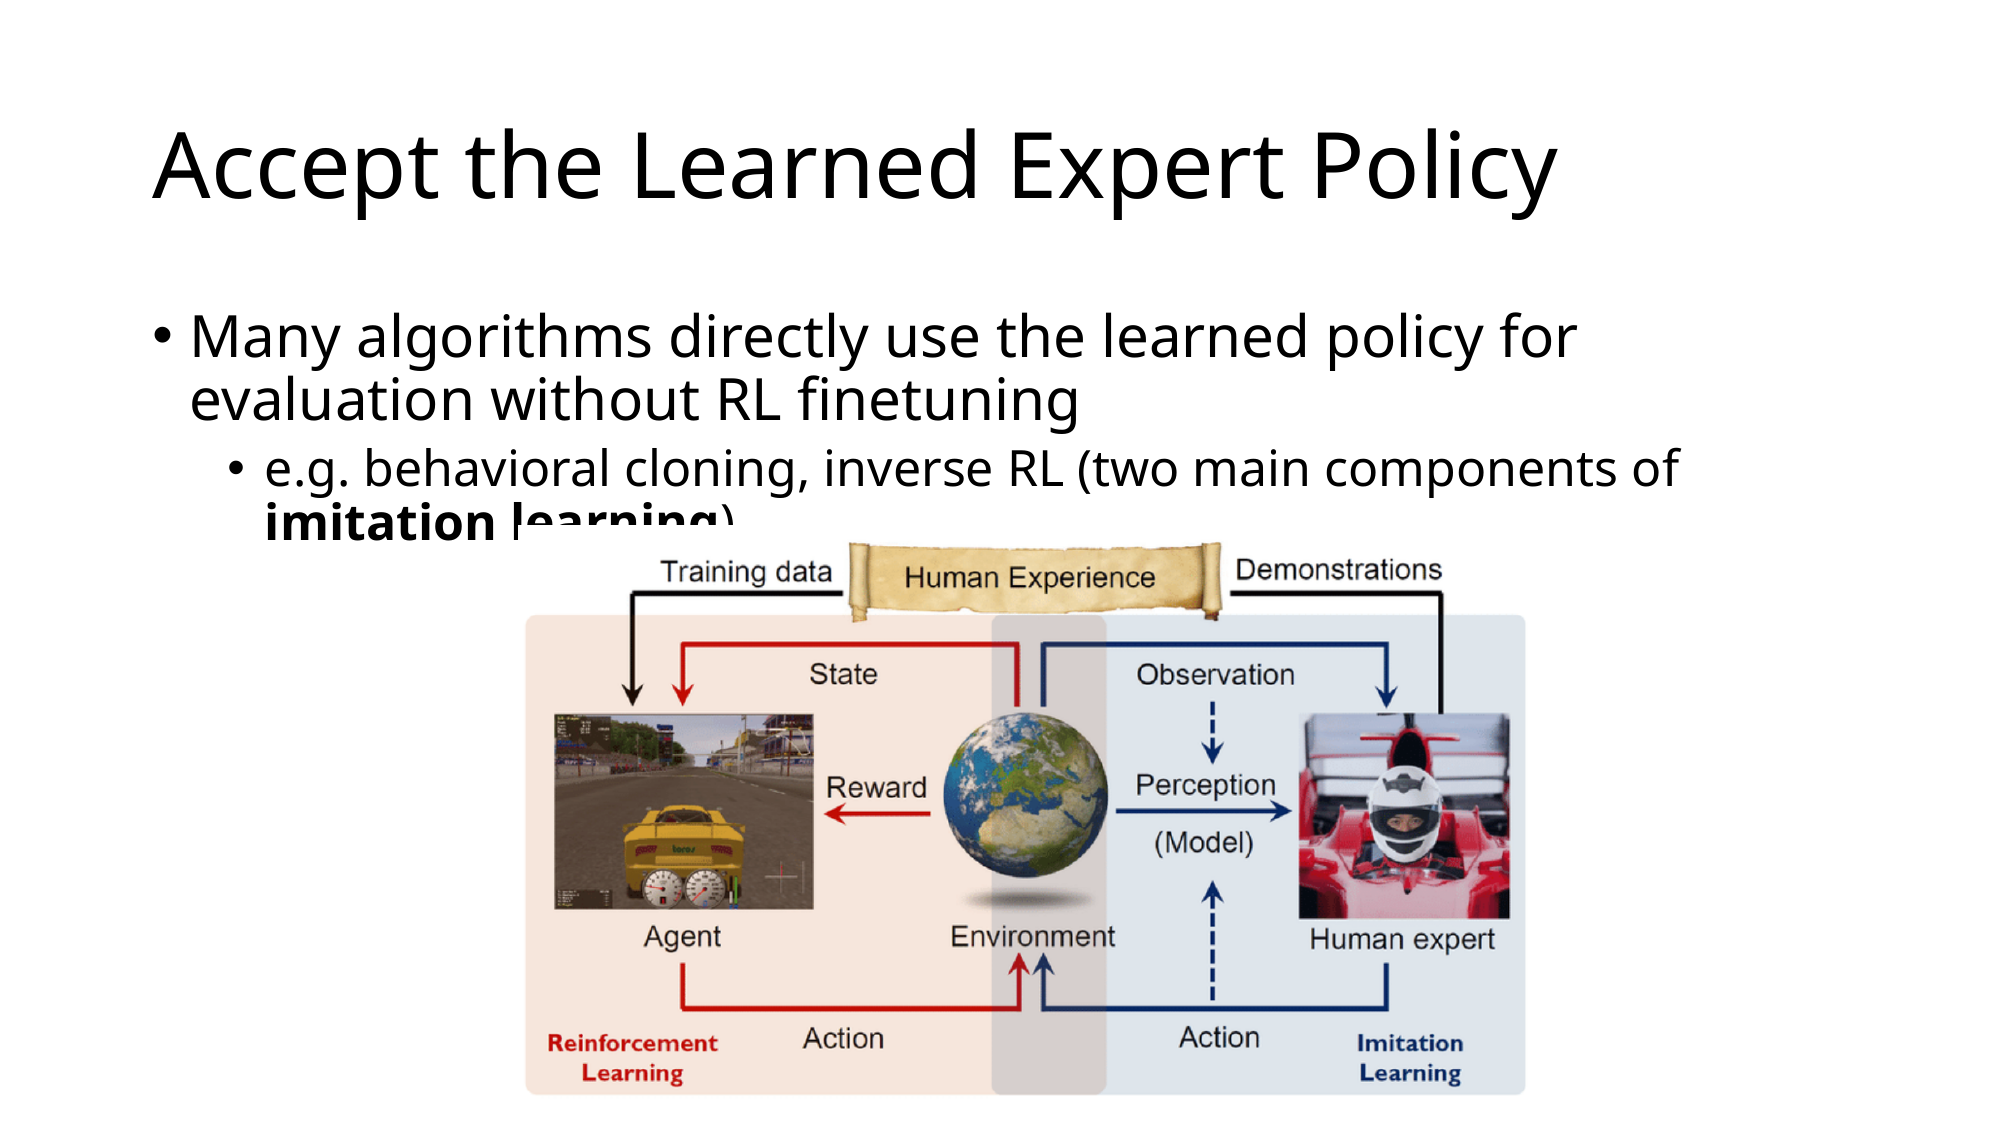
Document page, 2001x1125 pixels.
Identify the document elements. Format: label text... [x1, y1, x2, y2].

picture [518, 525, 1533, 1108]
list Many algorithms directly use the learned policy for evaluation without RL finetuning e.g. behavioral cloning, inverse RL (two main components of imitation learning) [137, 299, 1863, 1014]
title Accept the Learned Expert Policy [137, 59, 1863, 278]
